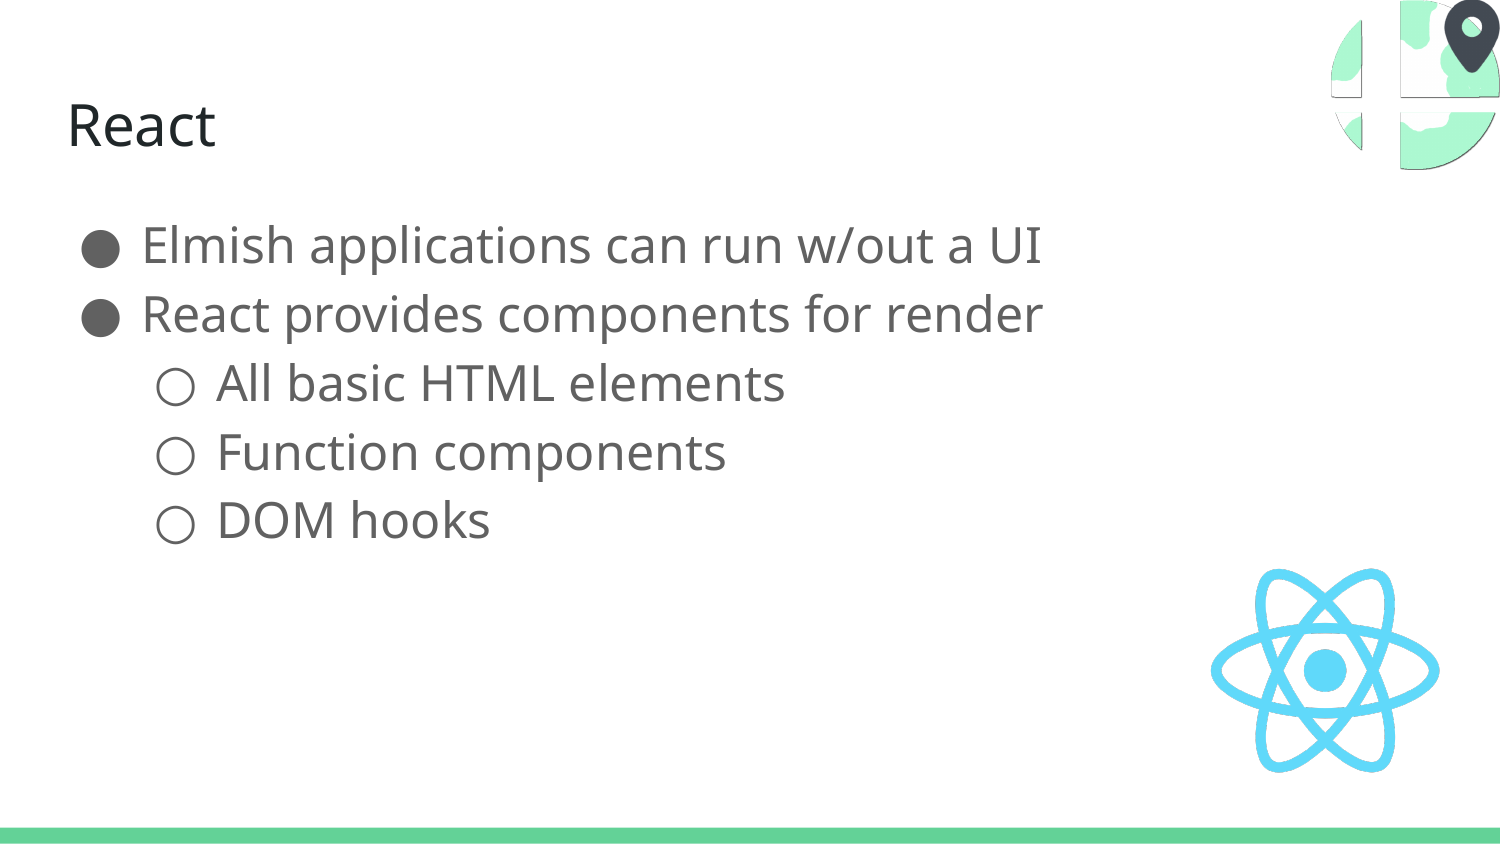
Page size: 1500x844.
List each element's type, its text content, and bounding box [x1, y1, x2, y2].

picture [1329, 0, 1500, 171]
title React [51, 72, 1324, 167]
picture [1128, 532, 1500, 810]
list Elmish applications can run w/out a UI React provides components for render All basic HTML elements Function components DOM hooks [51, 189, 1449, 750]
